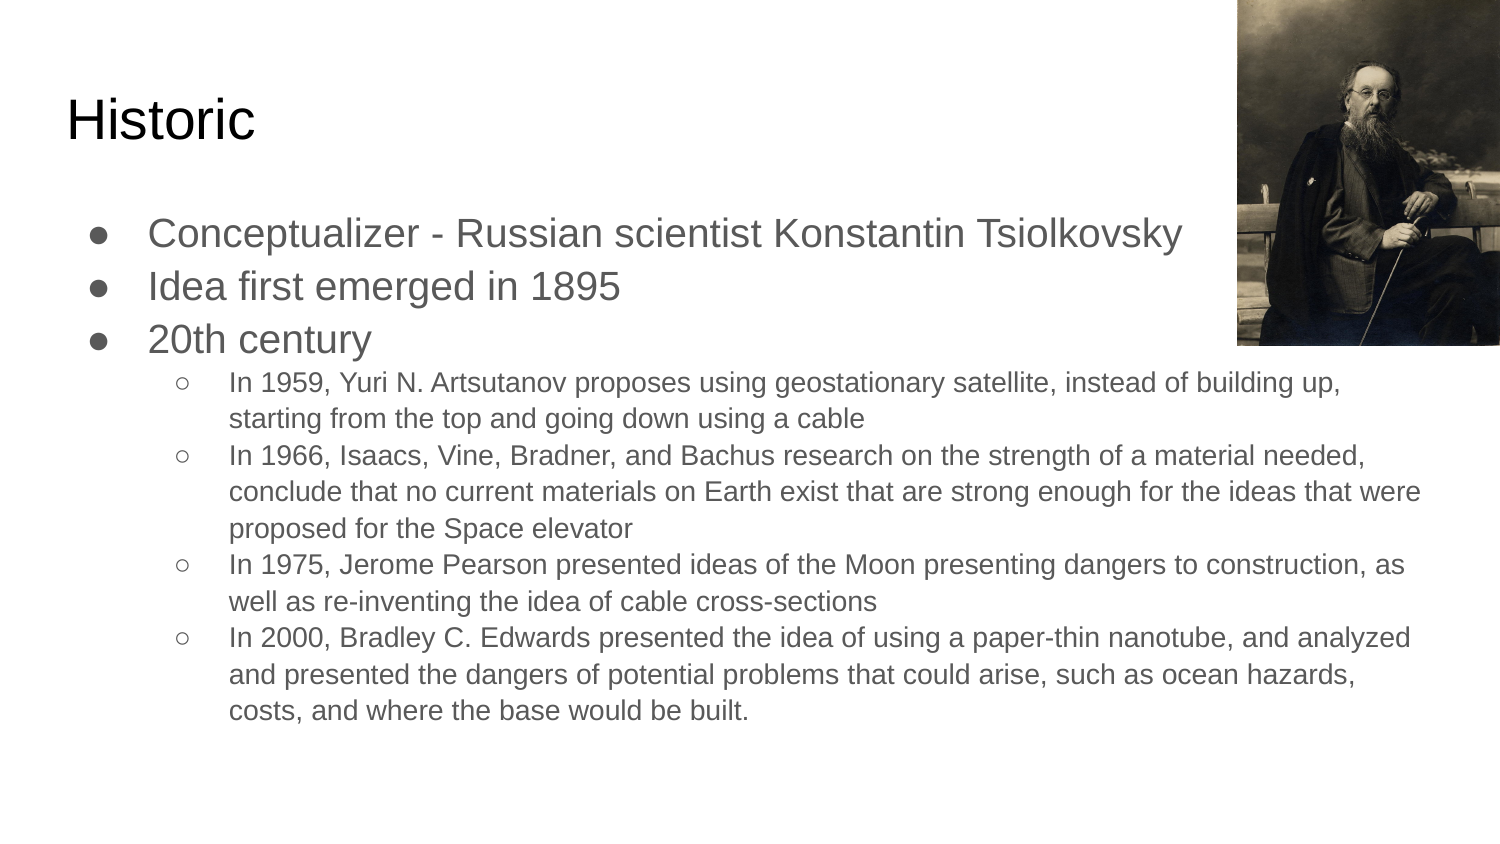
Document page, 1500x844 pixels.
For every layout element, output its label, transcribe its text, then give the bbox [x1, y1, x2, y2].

title Historic [51, 72, 1231, 167]
picture [1236, 0, 1500, 347]
list Conceptualizer - Russian scientist Konstantin Tsiolkovsky Idea first emerged in 1895 20th century In 1959, Yuri N. Artsutanov proposes using geostationary satellite, instead of building up, starting from the top and going down using a cable In 1966, Isaacs, Vine, Bradner, and Bachus research on the strength of a material needed, conclude that no current materials on Earth exist that are strong enough for the ideas that were proposed for the Space elevator In 1975, Jerome Pearson presented ideas of the Moon presenting dangers to construction, as well as re-inventing the idea of cable cross-sections In 2000, Bradley C. Edwards presented the idea of using a paper-thin nanotube, and analyzed and presented the dangers of potential problems that could arise, such as ocean hazards, costs, and where the base would be built. [51, 189, 1449, 750]
